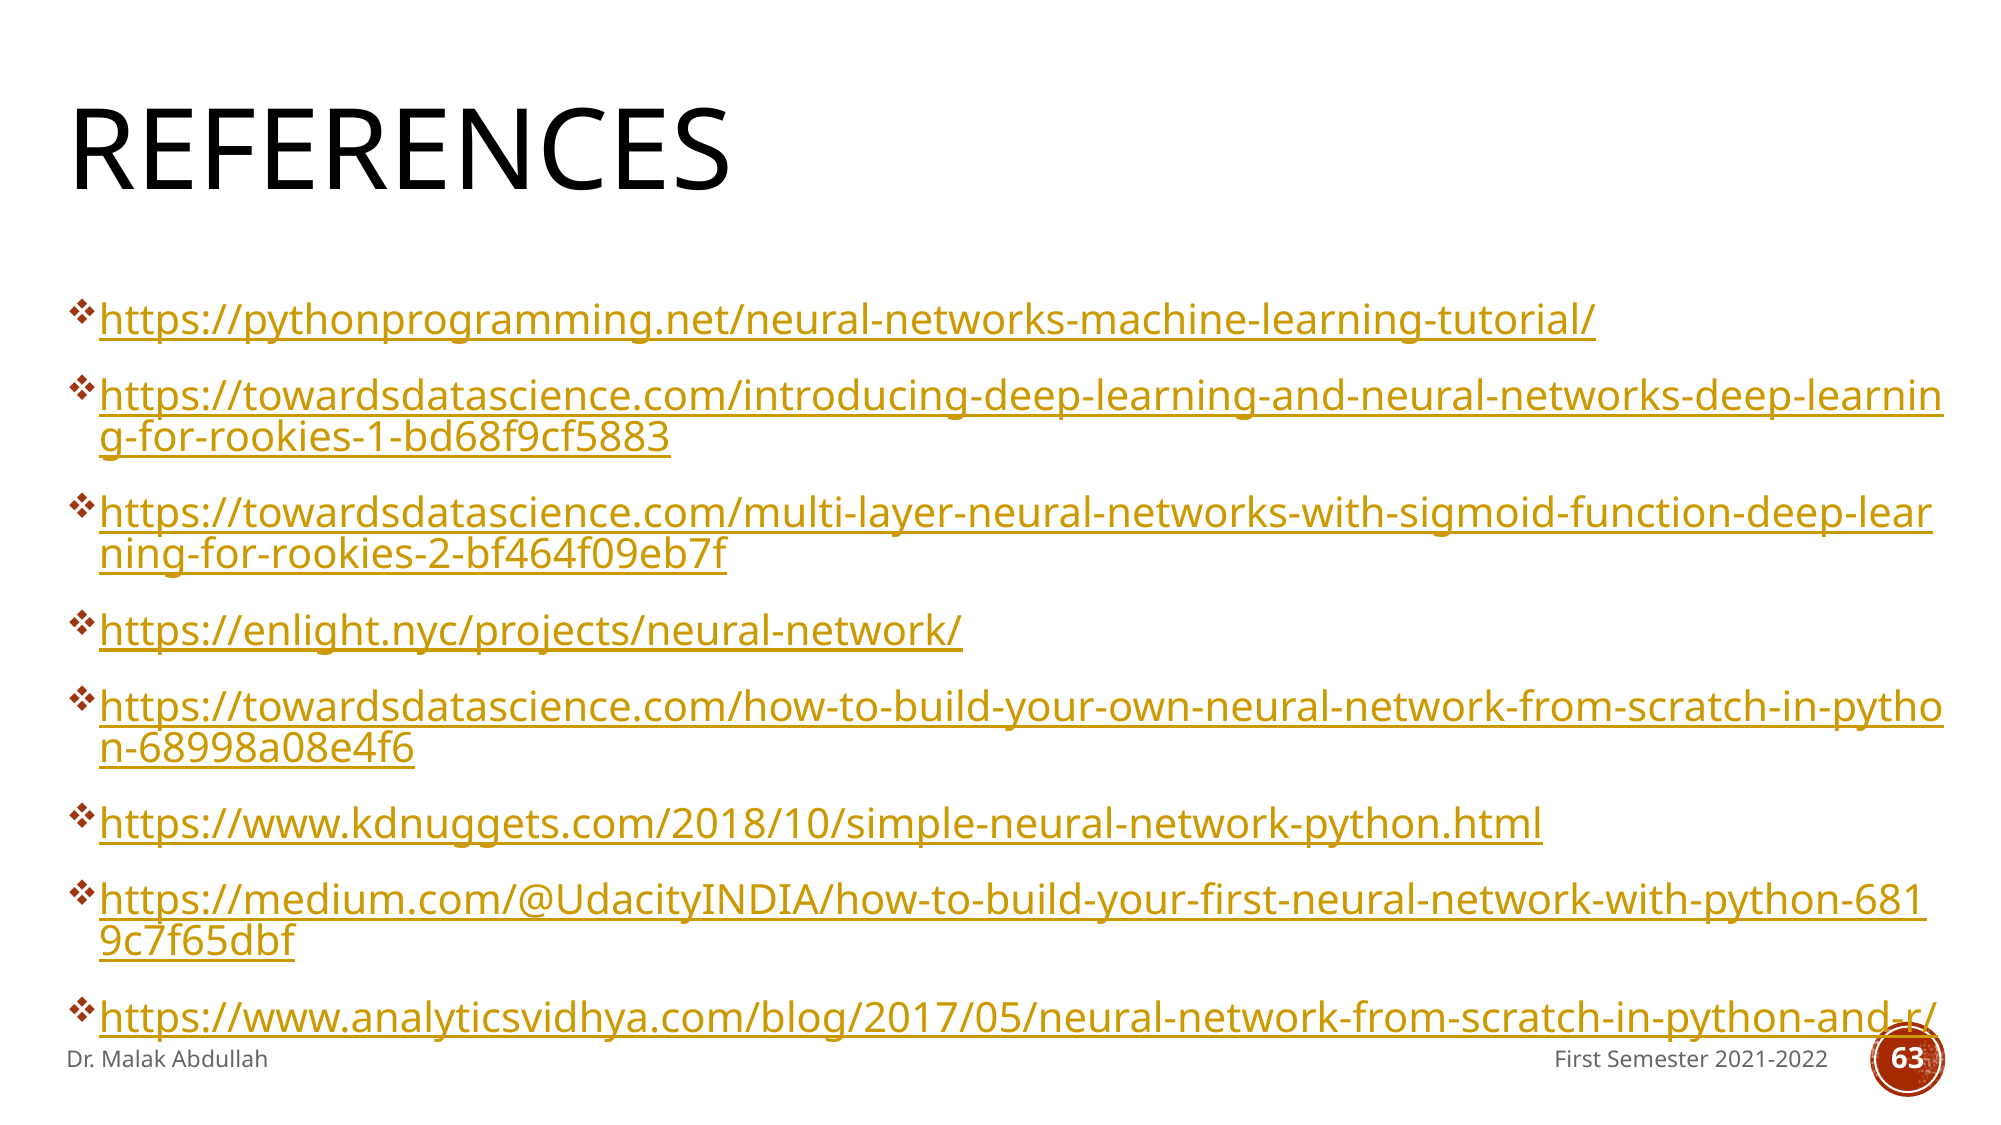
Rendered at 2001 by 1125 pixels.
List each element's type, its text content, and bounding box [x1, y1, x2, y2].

footer Dr. Malak Abdullah [51, 1028, 1217, 1089]
title references [51, 49, 1920, 258]
list https://pythonprogramming.net/neural-networks-machine-learning-tutorial/ https://towardsdatascience.com/introducing-deep-learning-and-neural-networks-deep-learning-for-rookies-1-bd68f9cf5883 https://towardsdatascience.com/multi-layer-neural-networks-with-sigmoid-function-deep-learning-for-rookies-2-bf464f09eb7f https://enlight.nyc/projects/neural-network/ https://towardsdatascience.com/how-to-build-your-own-neural-network-from-scratch-in-python-68998a08e4f6 https://www.kdnuggets.com/2018/10/simple-neural-network-python.html https://medium.com/@UdacityINDIA/how-to-build-your-first-neural-network-with-python-6819c7f65dbf https://www.analyticsvidhya.com/blog/2017/05/neural-network-from-scratch-in-python-and-r/ [51, 285, 1961, 1026]
slide_number First Semester 2021-2022 [1306, 1028, 1844, 1089]
slide_number 63 [1855, 1028, 1961, 1089]
